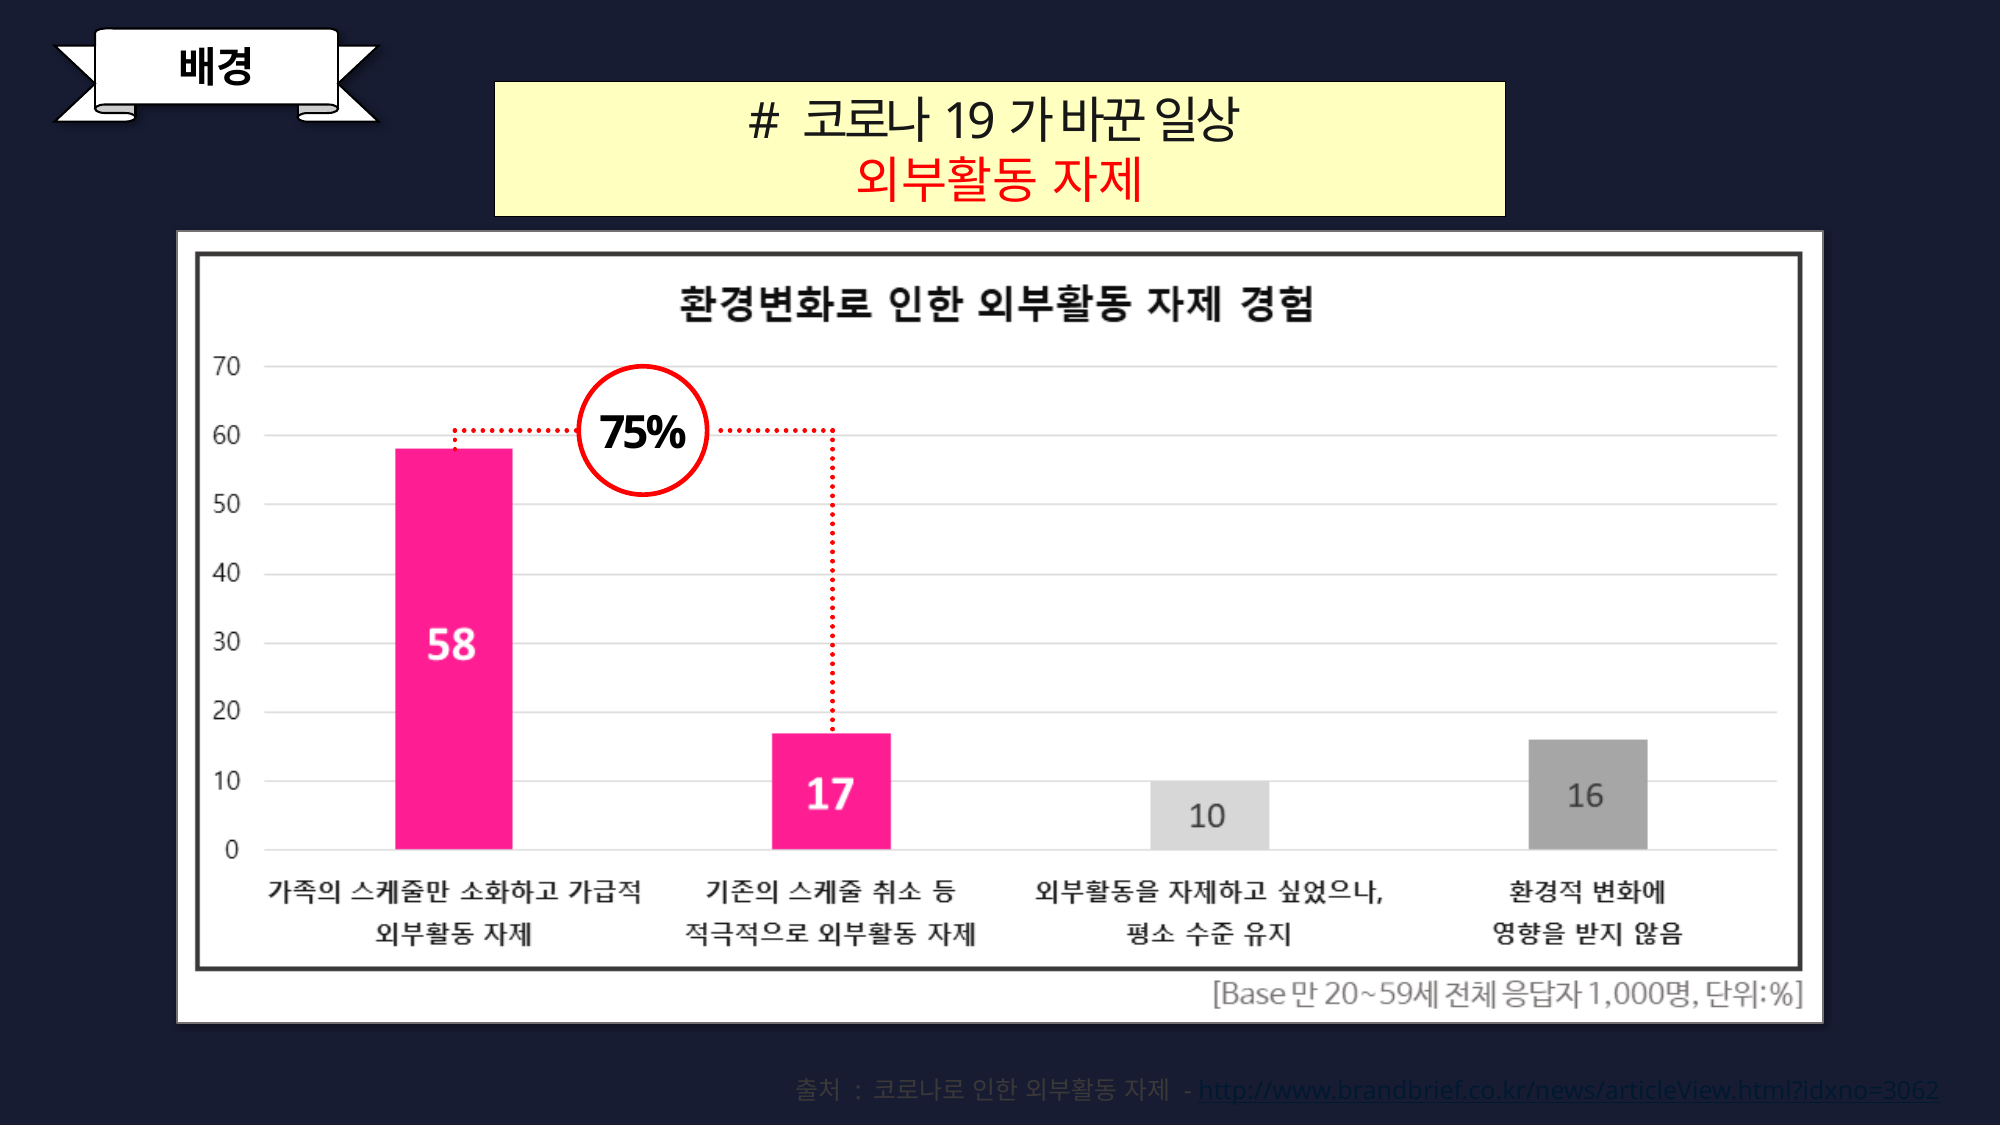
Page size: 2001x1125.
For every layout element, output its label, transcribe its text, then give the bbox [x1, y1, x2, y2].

text_box 출처 : 코로나로 인한 외부활동 자제 - http://www.brandbrief.co.kr/news/articleView.html?idxno=3062 [780, 1067, 1957, 1117]
text_box [51, 27, 382, 123]
text_box # 코로나19가 바꾼 일상 외부활동 자제 [494, 81, 1506, 217]
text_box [177, 231, 1823, 1023]
text_box 배경 [132, 31, 301, 102]
